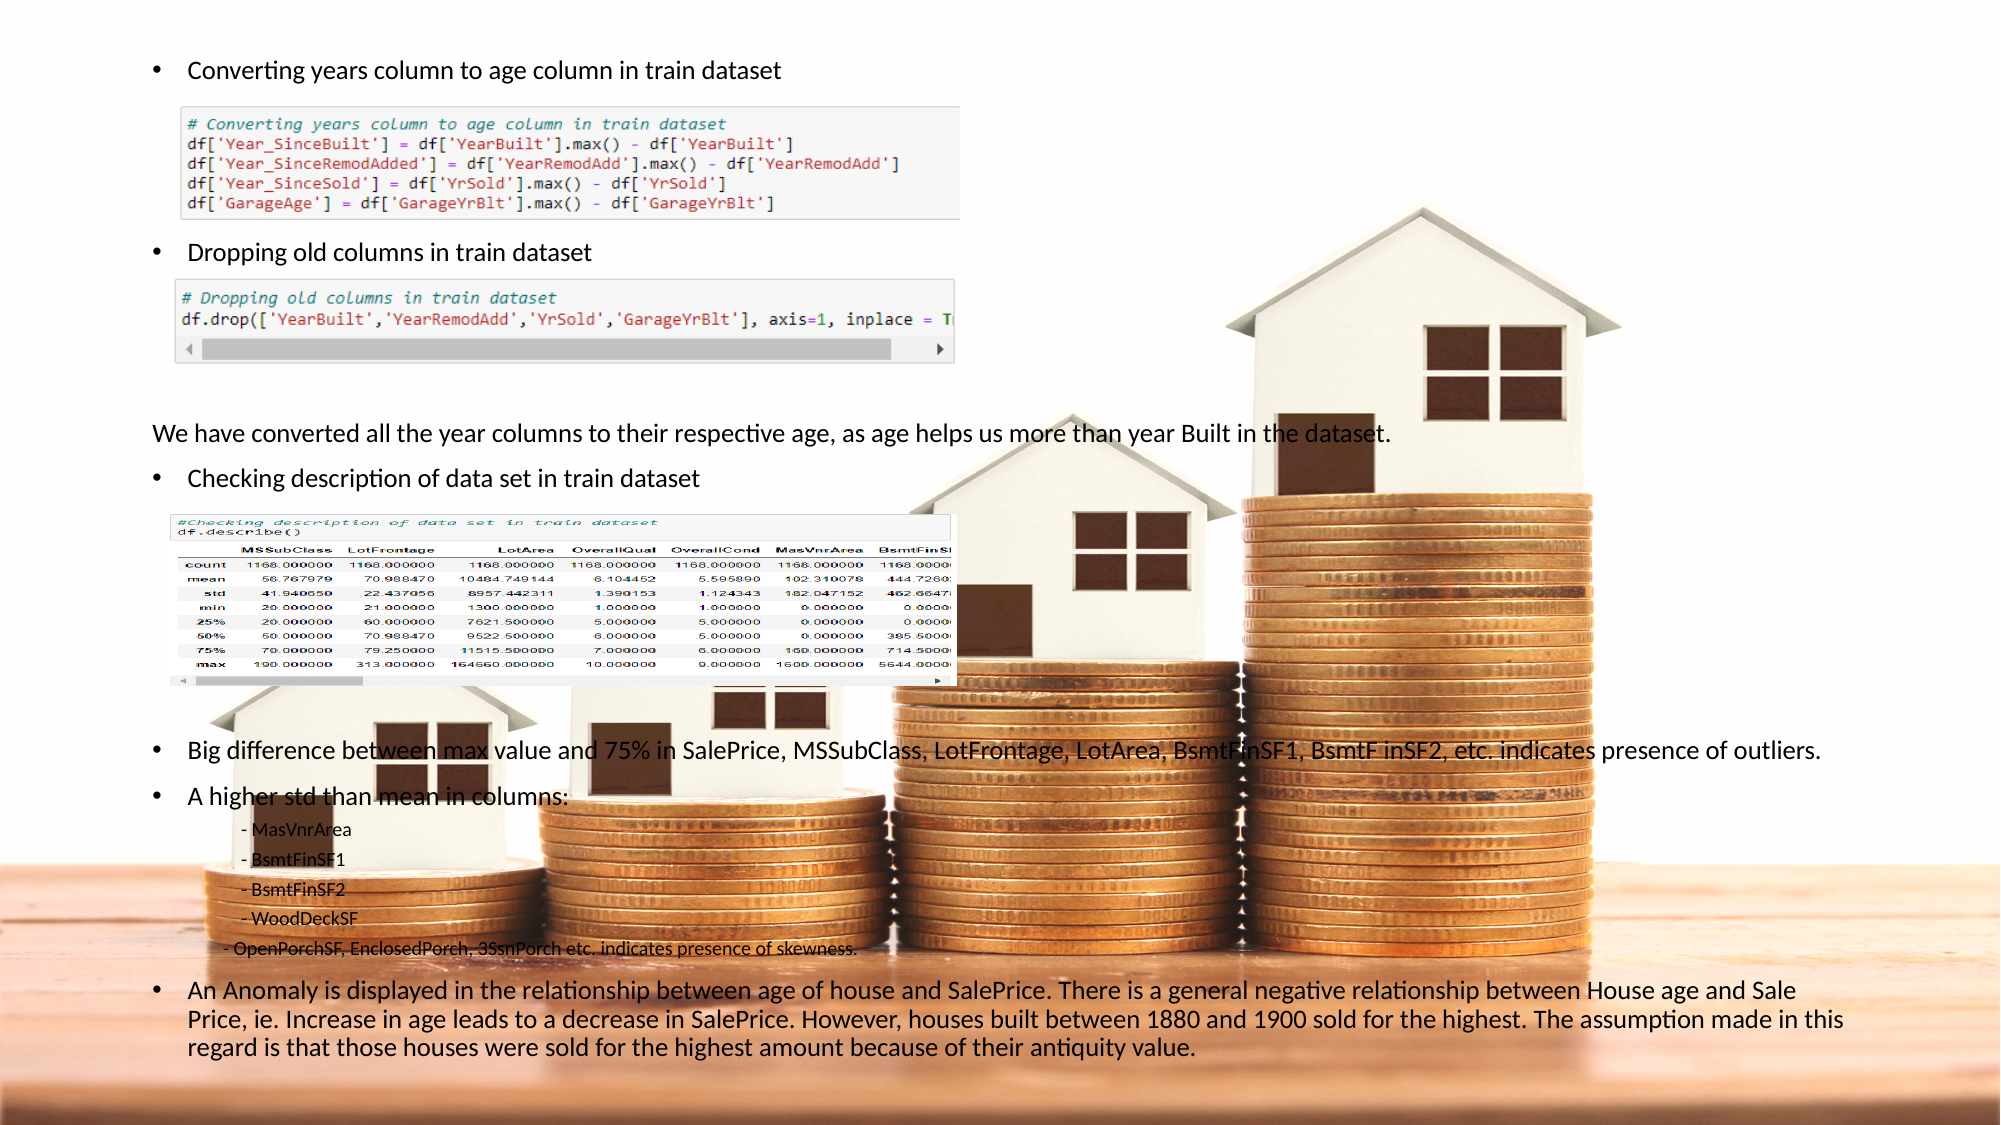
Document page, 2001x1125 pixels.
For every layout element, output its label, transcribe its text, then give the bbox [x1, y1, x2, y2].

list Converting years column to age column in train dataset Dropping old columns in train dataset We have converted all the year columns to their respective age, as age helps us more than year Built in the dataset. Checking description of data set in train dataset Big difference between max value and 75% in SalePrice, MSSubClass, LotFrontage, LotArea, BsmtFinSF1, BsmtF inSF2, etc. indicates presence of outliers. A higher std than mean in columns: - MasVnrArea - BsmtFinSF1 - BsmtFinSF2 - WoodDeckSF - OpenPorchSF, EnclosedPorch, 3SsnPorch etc. indicates presence of skewness. An Anomaly is displayed in the relationship between age of house and SalePrice. There is a general negative relationship between House age and Sale Price, ie. Increase in age leads to a decrease in SalePrice. However, houses built between 1880 and 1900 sold for the highest. The assumption made in this regard is that those houses were sold for the highest amount because of their antiquity value. [137, 49, 1863, 1076]
picture [0, 0, 2000, 1125]
